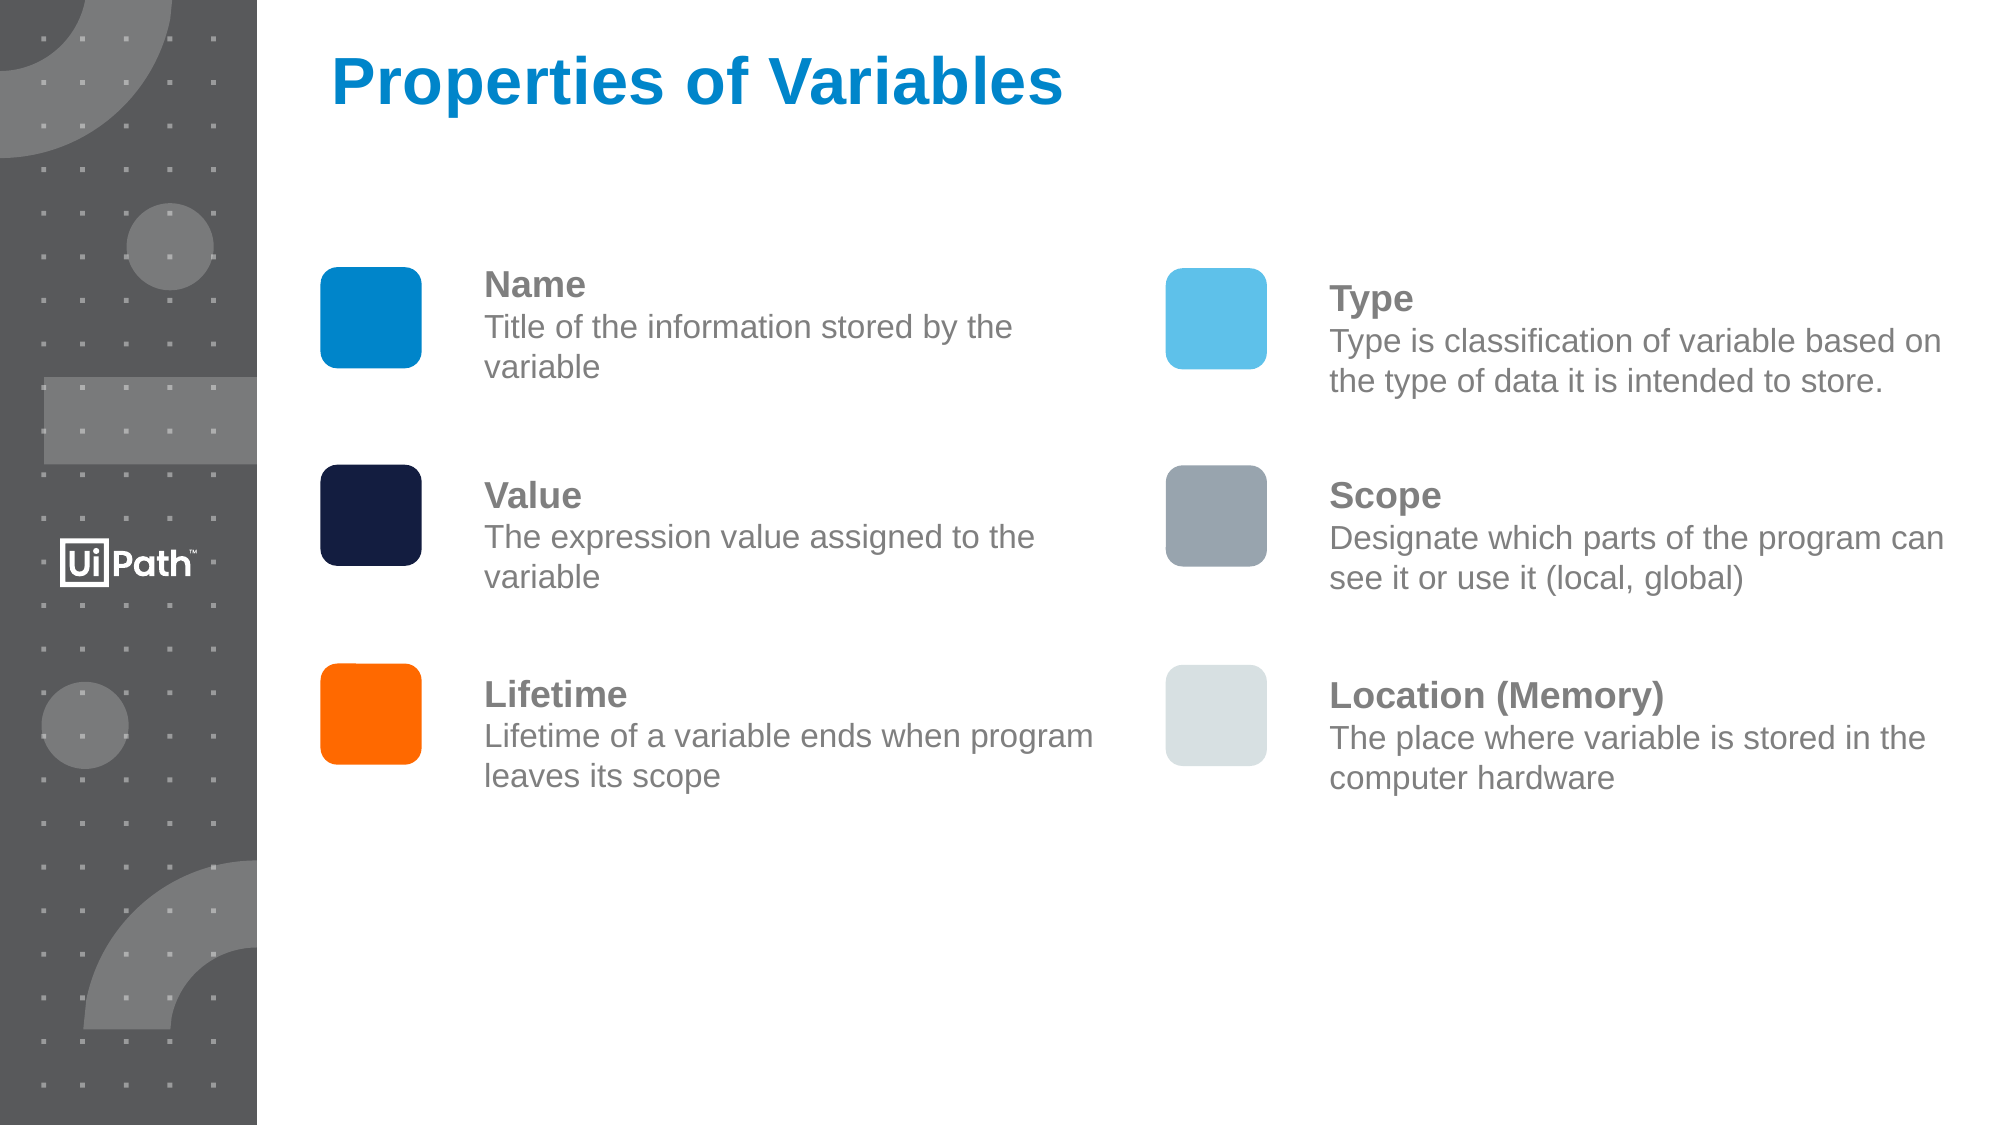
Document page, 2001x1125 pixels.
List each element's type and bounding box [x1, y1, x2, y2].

text_box [316, 39, 2000, 805]
